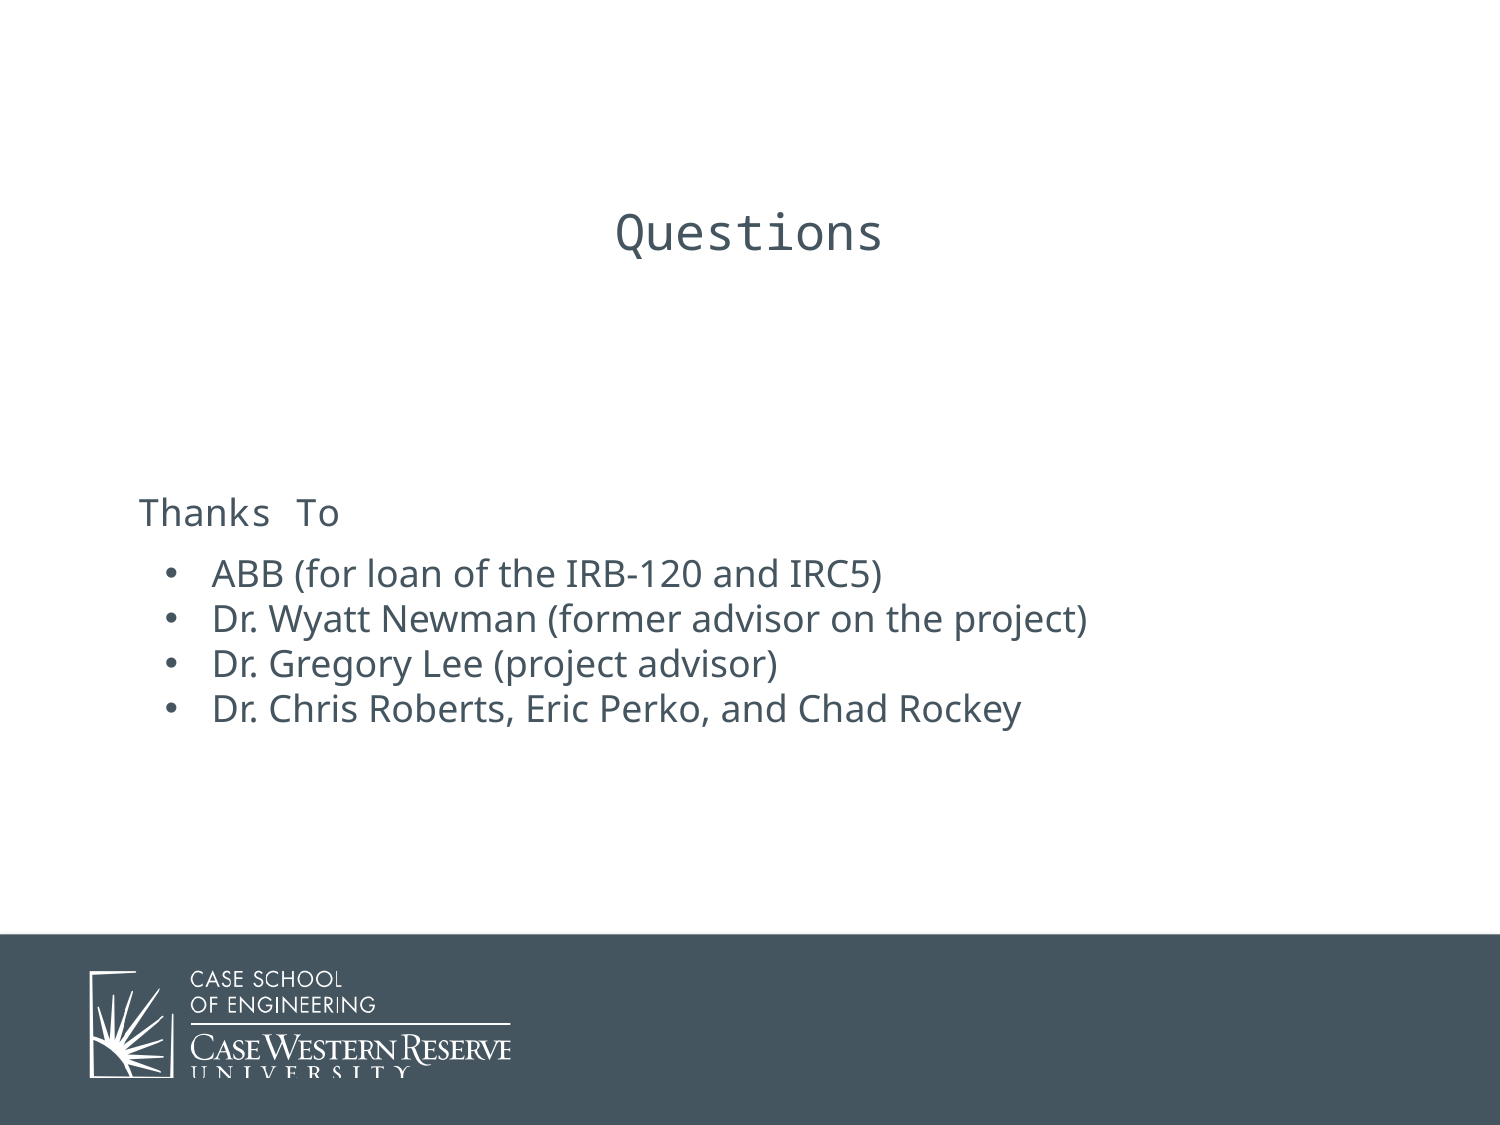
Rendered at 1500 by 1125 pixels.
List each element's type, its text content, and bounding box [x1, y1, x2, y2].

text_box ABB (for loan of the IRB-120 and IRC5) Dr. Wyatt Newman (former advisor on the project) Dr. Gregory Lee (project advisor) Dr. Chris Roberts, Eric Perko, and Chad Rockey [149, 542, 1200, 738]
text_box [0, 934, 1500, 1125]
text_box Questions [350, 193, 1149, 269]
picture [89, 970, 511, 1078]
text_box Thanks To [122, 481, 1377, 542]
